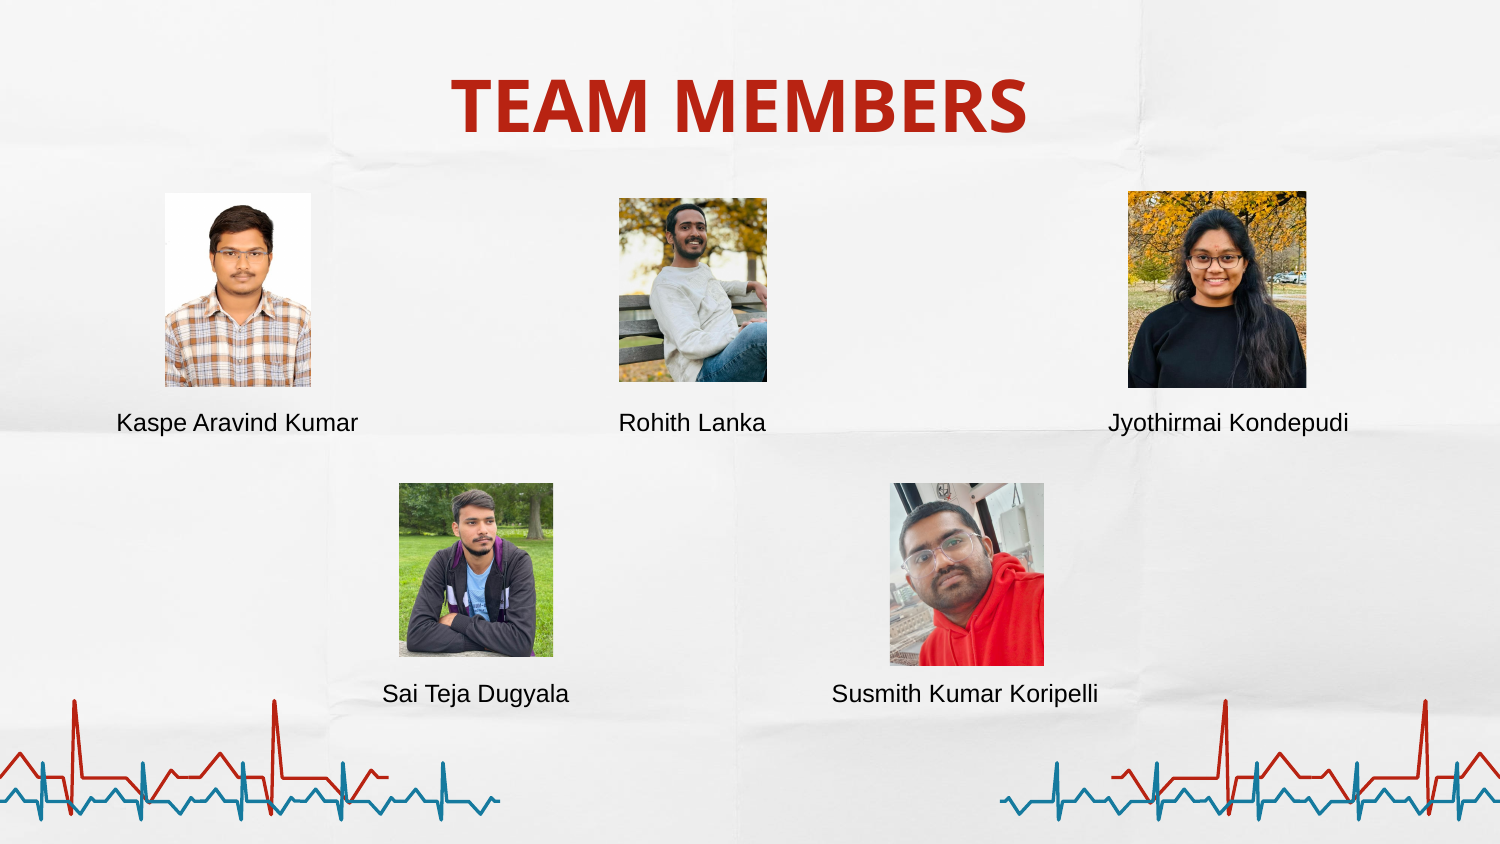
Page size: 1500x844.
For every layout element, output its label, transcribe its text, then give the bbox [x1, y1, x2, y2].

picture [398, 483, 554, 658]
text_box Jyothirmai Kondepudi [1093, 398, 1365, 444]
picture [165, 192, 311, 387]
text_box Rohith Lanka [603, 399, 782, 444]
picture [1127, 191, 1307, 389]
text_box Kaspe Aravind Kumar [101, 399, 374, 444]
text_box Sai Teja Dugyala [367, 669, 585, 715]
text_box Susmith Kumar Koripelli [816, 669, 1163, 715]
picture [618, 197, 767, 382]
picture [889, 483, 1045, 666]
text_box TEAM MEMBERS [435, 52, 1044, 155]
